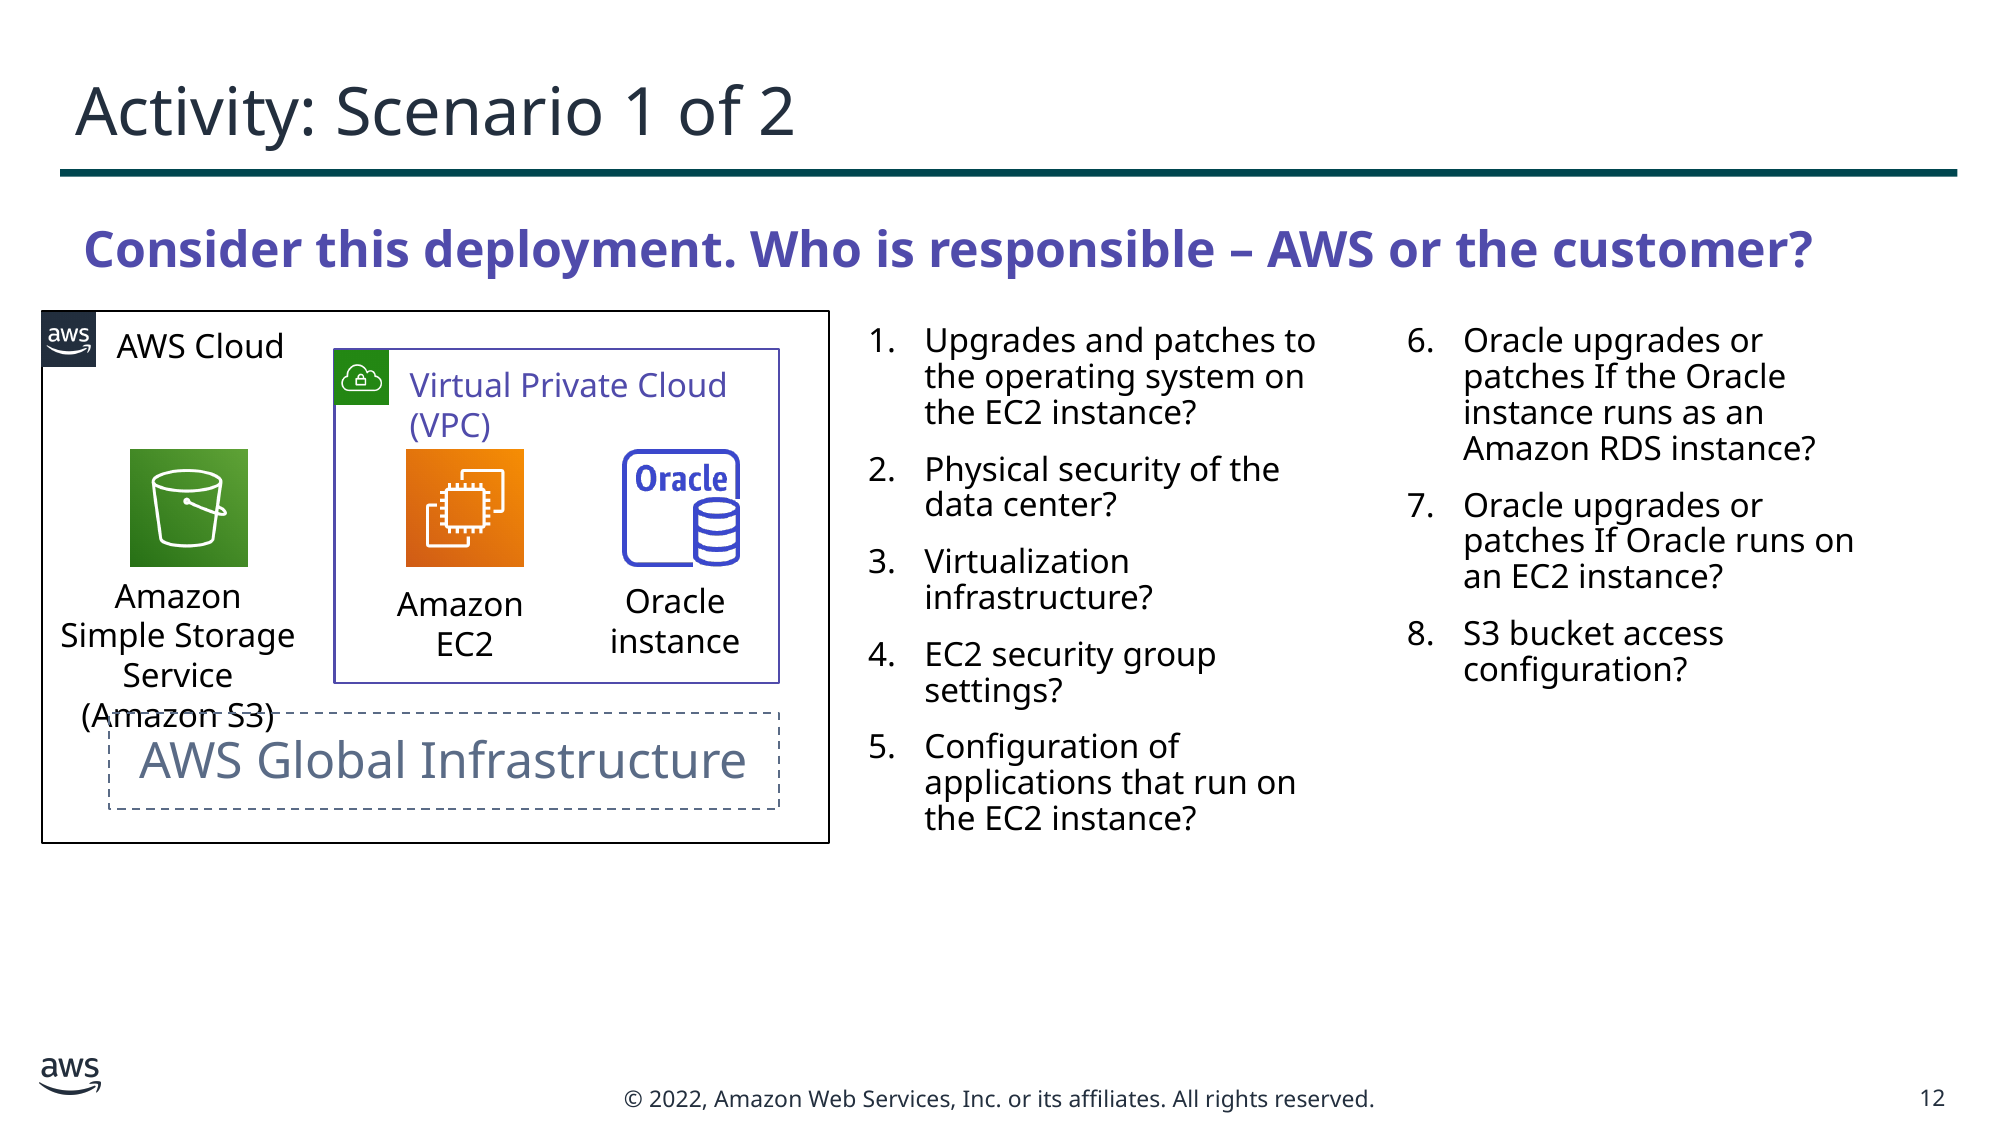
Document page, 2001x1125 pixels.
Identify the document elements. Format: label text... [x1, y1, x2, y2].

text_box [41, 310, 829, 844]
text_box Oracle upgrades or patches If the Oracle instance runs as an Amazon RDS instance? Oracle upgrades or patches If Oracle runs on an EC2 instance? S3 bucket access configuration? [1391, 316, 1900, 942]
text_box Consider this deployment. Who is responsible – AWS or the customer? [68, 210, 1900, 285]
title Activity: Scenario 1 of 2 [60, 49, 1958, 170]
text_box Upgrades and patches to the operating system on the EC2 instance? Physical security of the data center? Virtualization infrastructure? EC2 security group settings? Configuration of applications that run on the EC2 instance? [853, 316, 1361, 970]
picture [39, 1058, 101, 1095]
slide_number 12 [1881, 1077, 1961, 1121]
